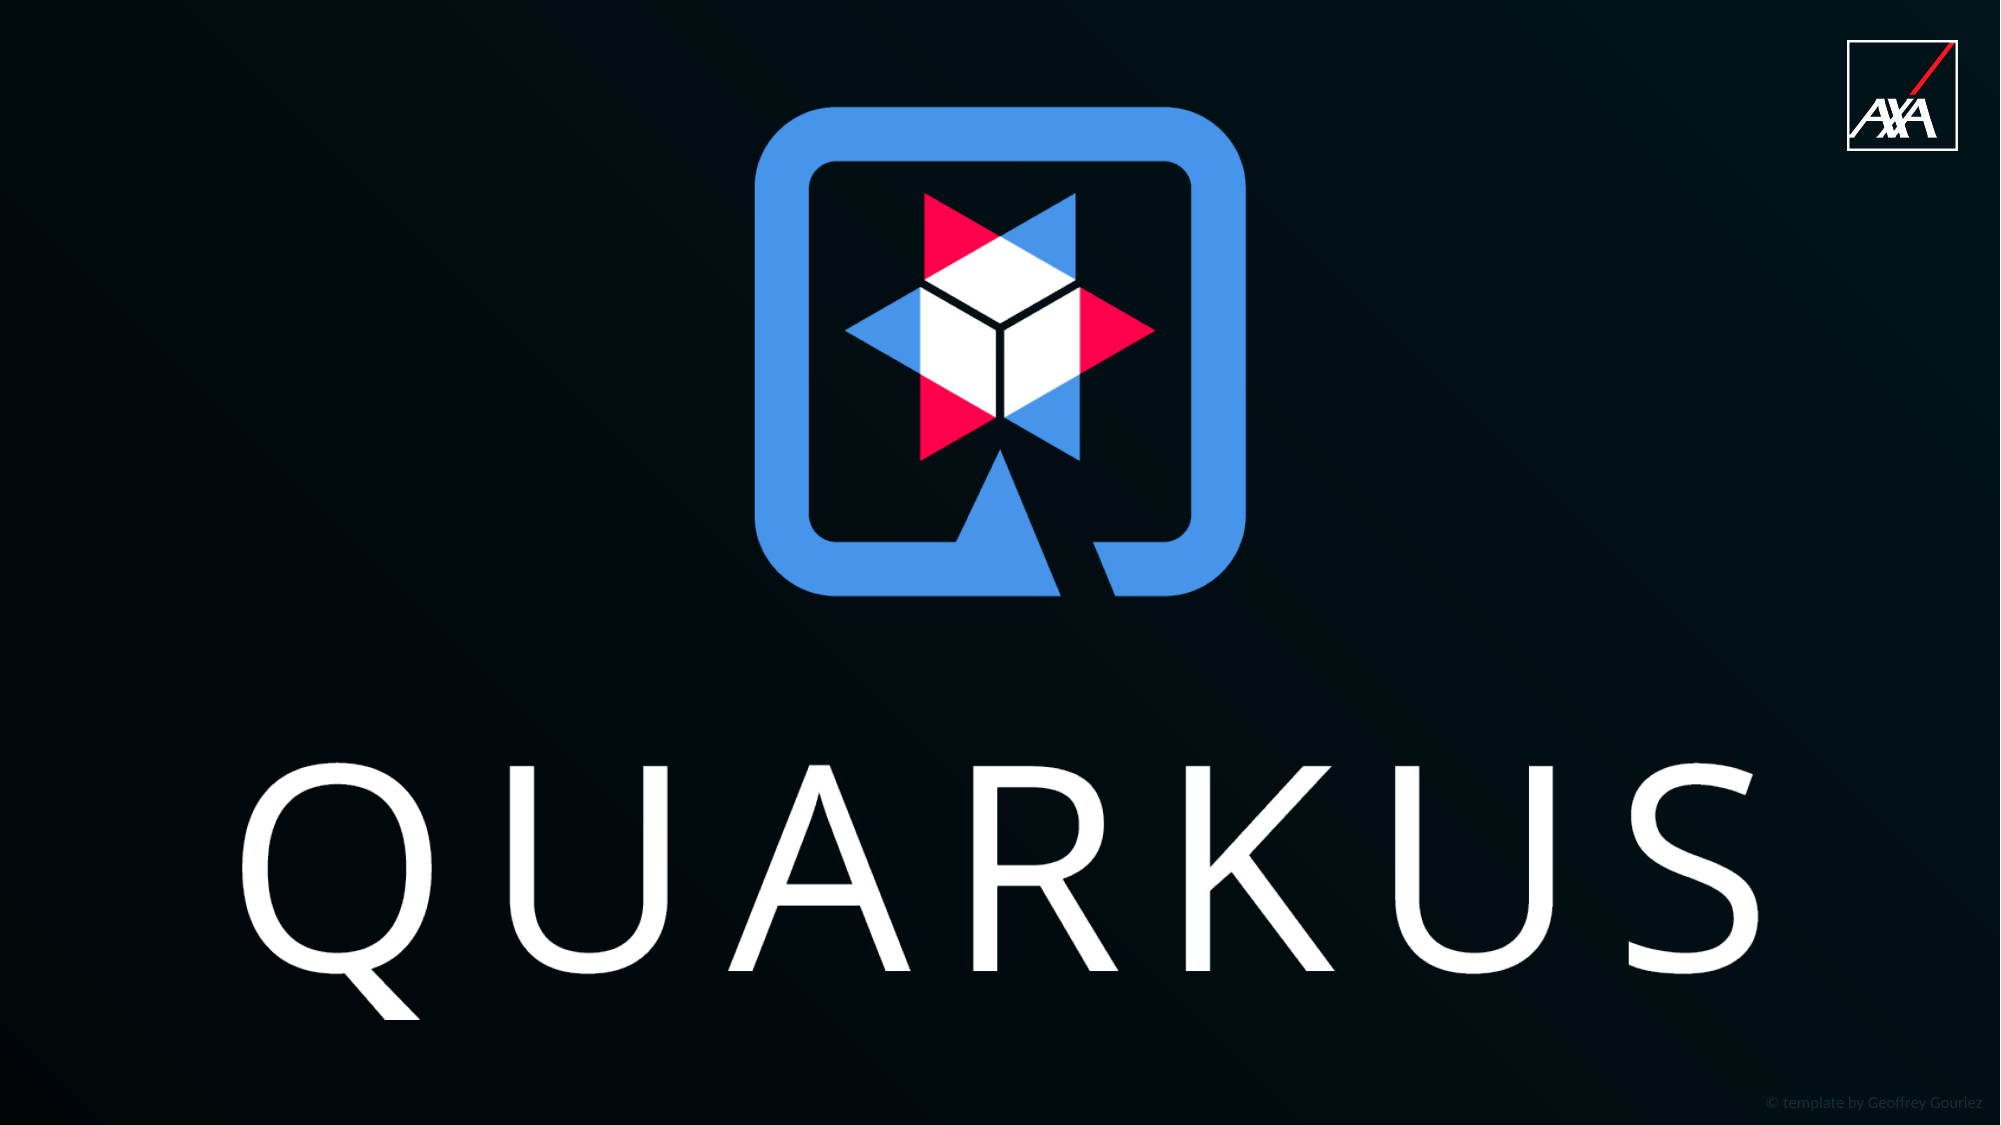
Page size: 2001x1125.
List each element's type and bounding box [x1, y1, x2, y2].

picture [241, 105, 1759, 1020]
picture [1847, 40, 1958, 151]
